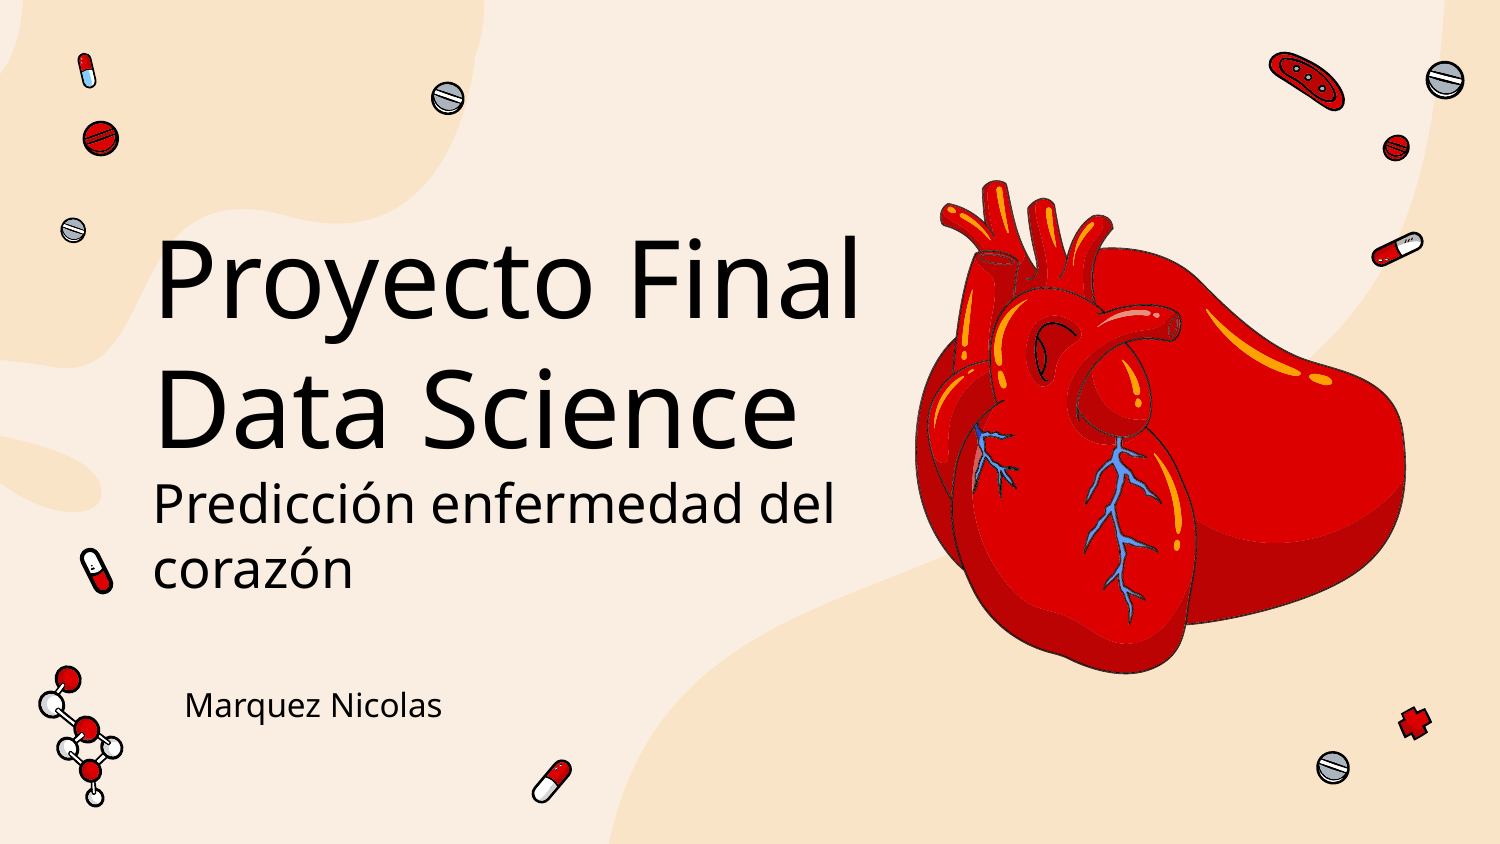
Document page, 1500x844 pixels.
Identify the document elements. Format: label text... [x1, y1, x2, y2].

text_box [78, 547, 116, 595]
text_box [1382, 134, 1412, 162]
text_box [82, 120, 120, 157]
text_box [911, 179, 1412, 675]
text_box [76, 52, 98, 89]
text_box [58, 217, 88, 244]
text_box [1423, 60, 1468, 100]
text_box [11, 704, 153, 767]
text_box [1397, 705, 1433, 741]
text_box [428, 81, 467, 116]
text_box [537, 756, 567, 808]
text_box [1313, 750, 1353, 785]
subtitle Marquez Nicolas [169, 668, 1334, 739]
title Proyecto Final Data Science Predicción enfermedad del corazón [137, 261, 906, 548]
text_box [1262, 60, 1353, 100]
